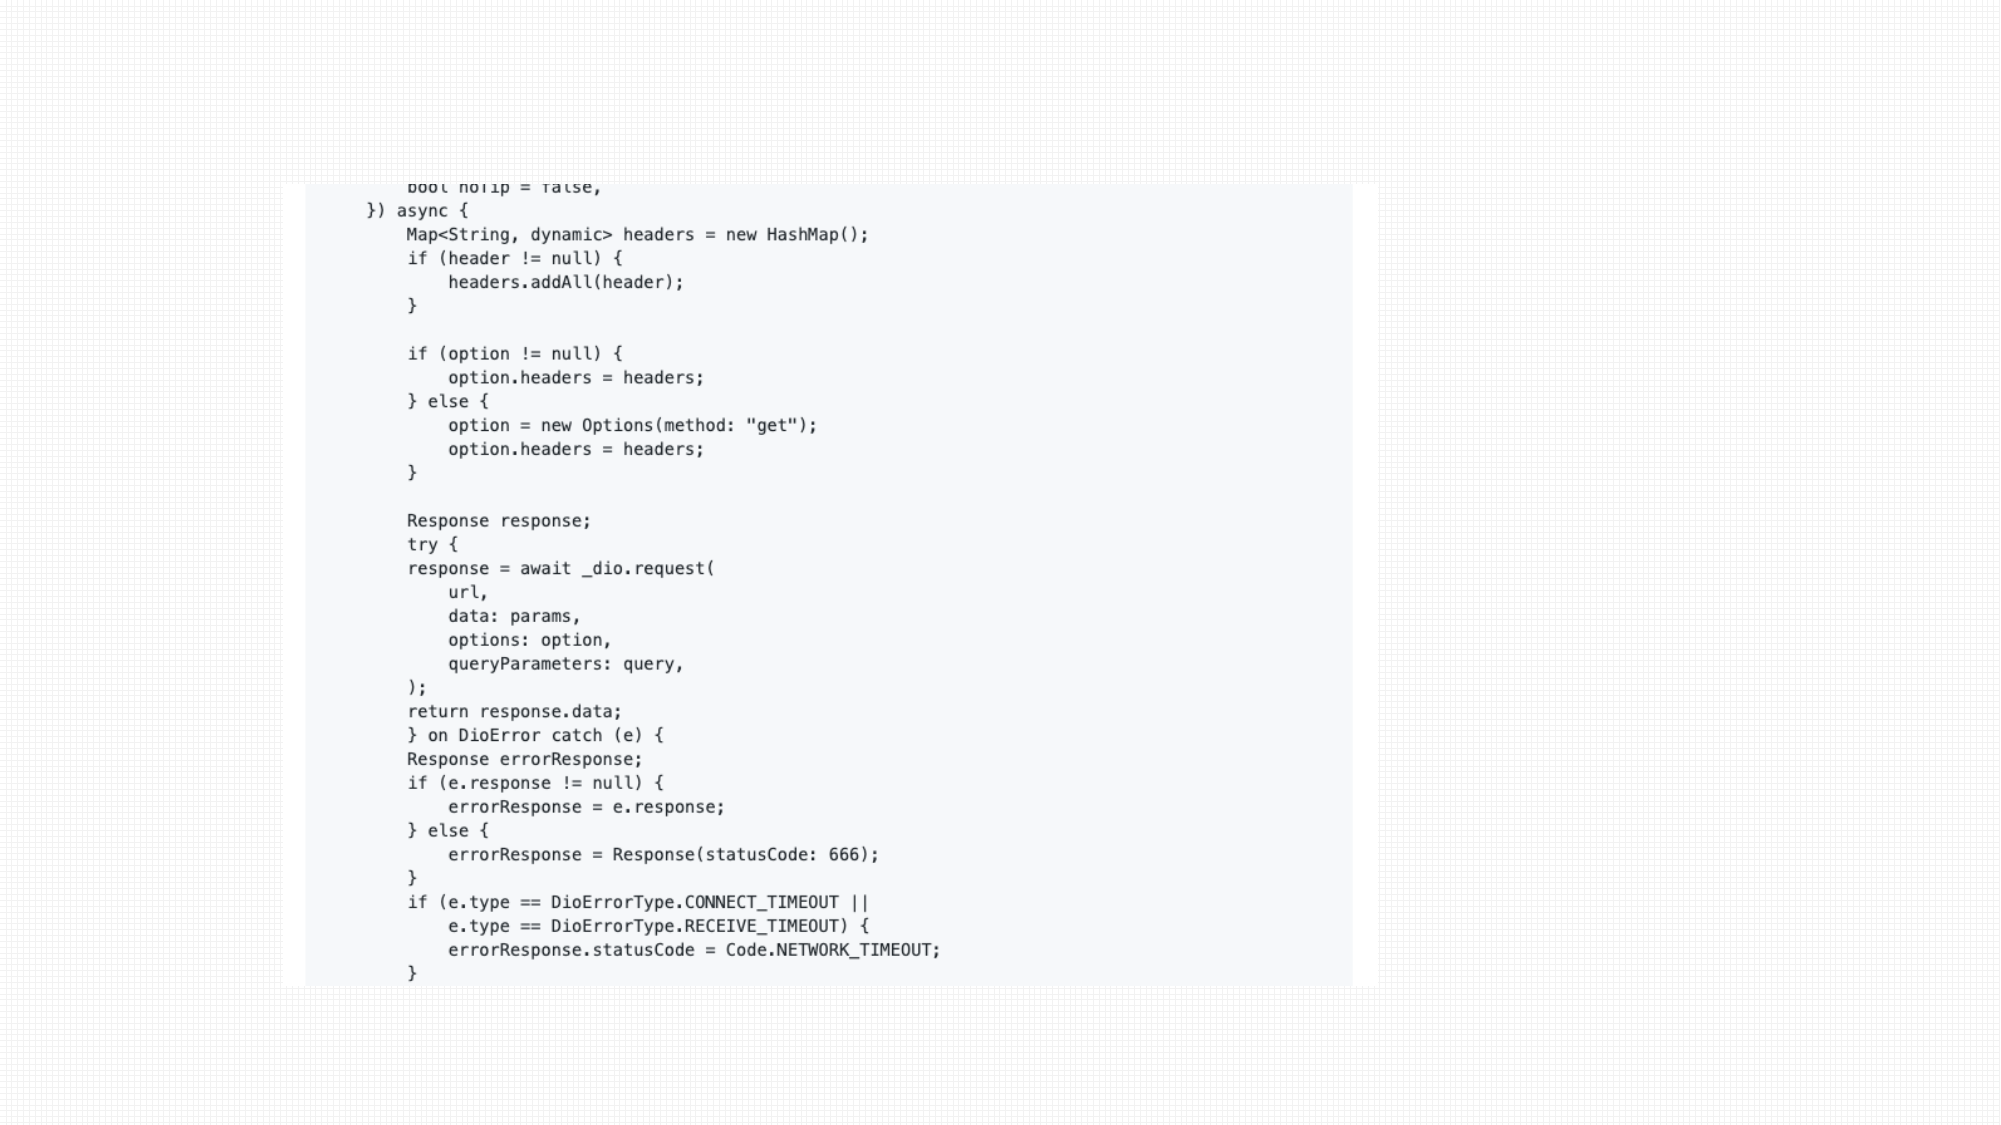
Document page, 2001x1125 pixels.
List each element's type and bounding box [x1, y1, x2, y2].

picture [283, 184, 1378, 987]
